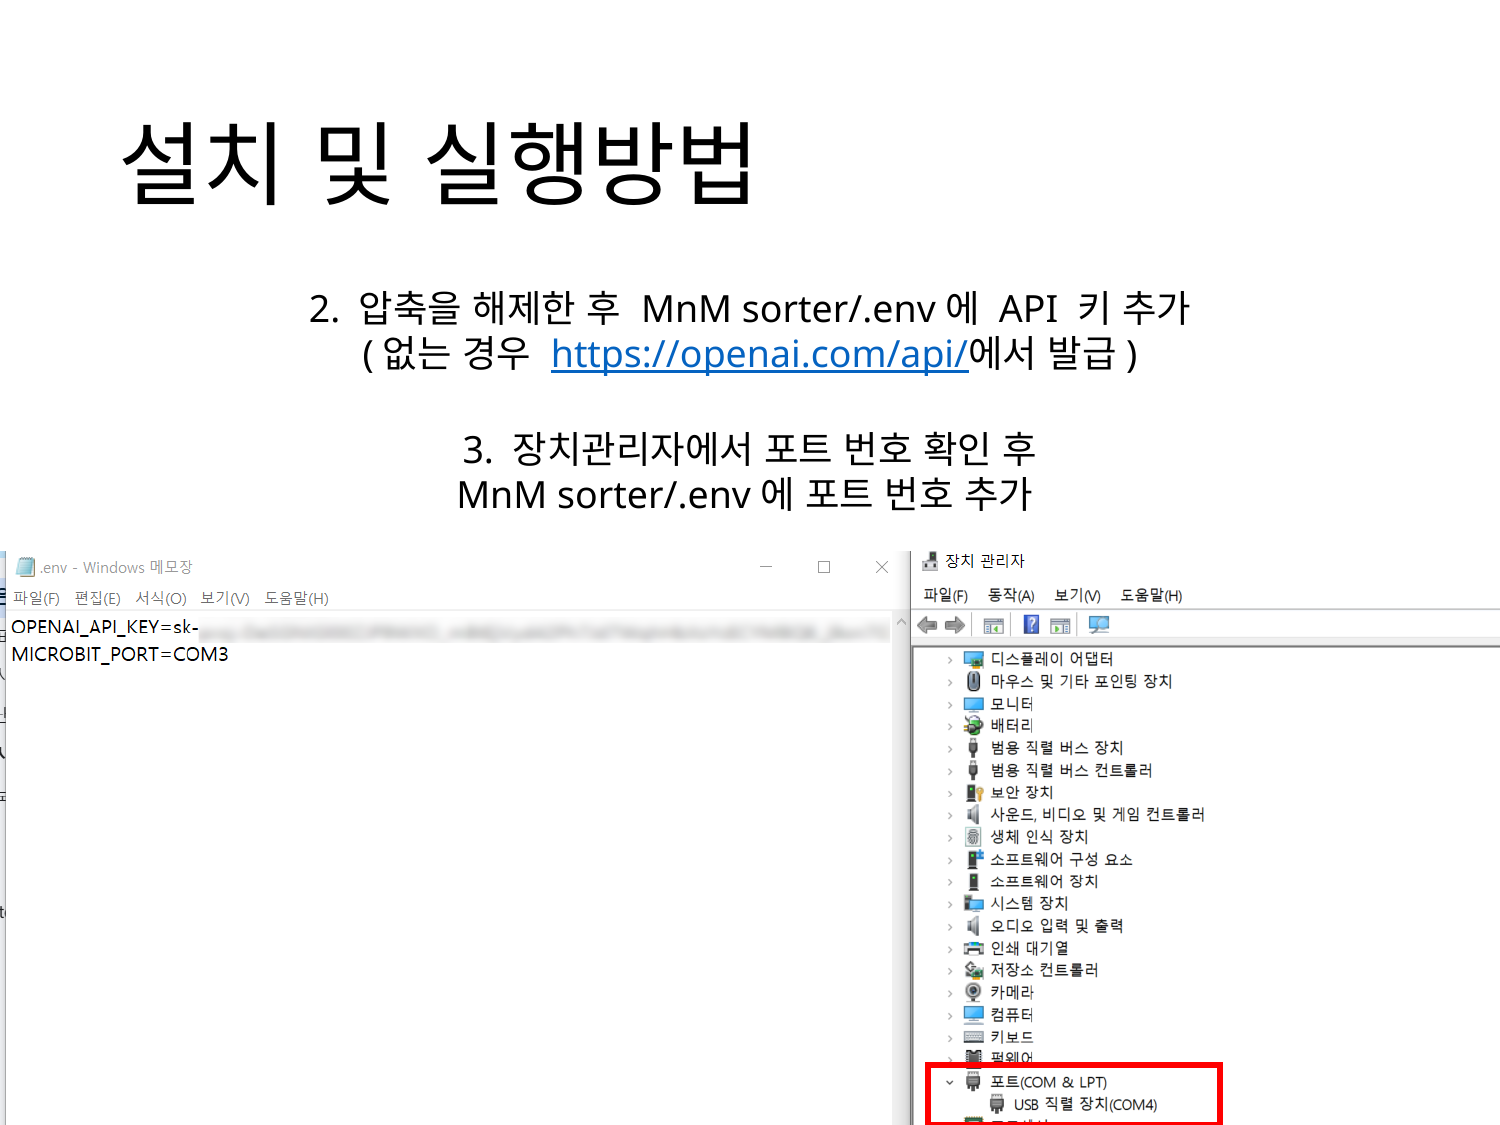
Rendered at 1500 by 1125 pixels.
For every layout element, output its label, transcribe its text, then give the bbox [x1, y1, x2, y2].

text_box 2. 압축을 해제한 후 MnM sorter/.env에 API 키 추가 (없는 경우 https://openai.com/api/에서 발급) 3. 장치관리자에서 포트 번호 확인 후 MnM sorter/.env에 포트 번호 추가 [294, 277, 1206, 523]
picture [0, 551, 1500, 1125]
title 설치 및 실행방법 [103, 59, 1397, 278]
